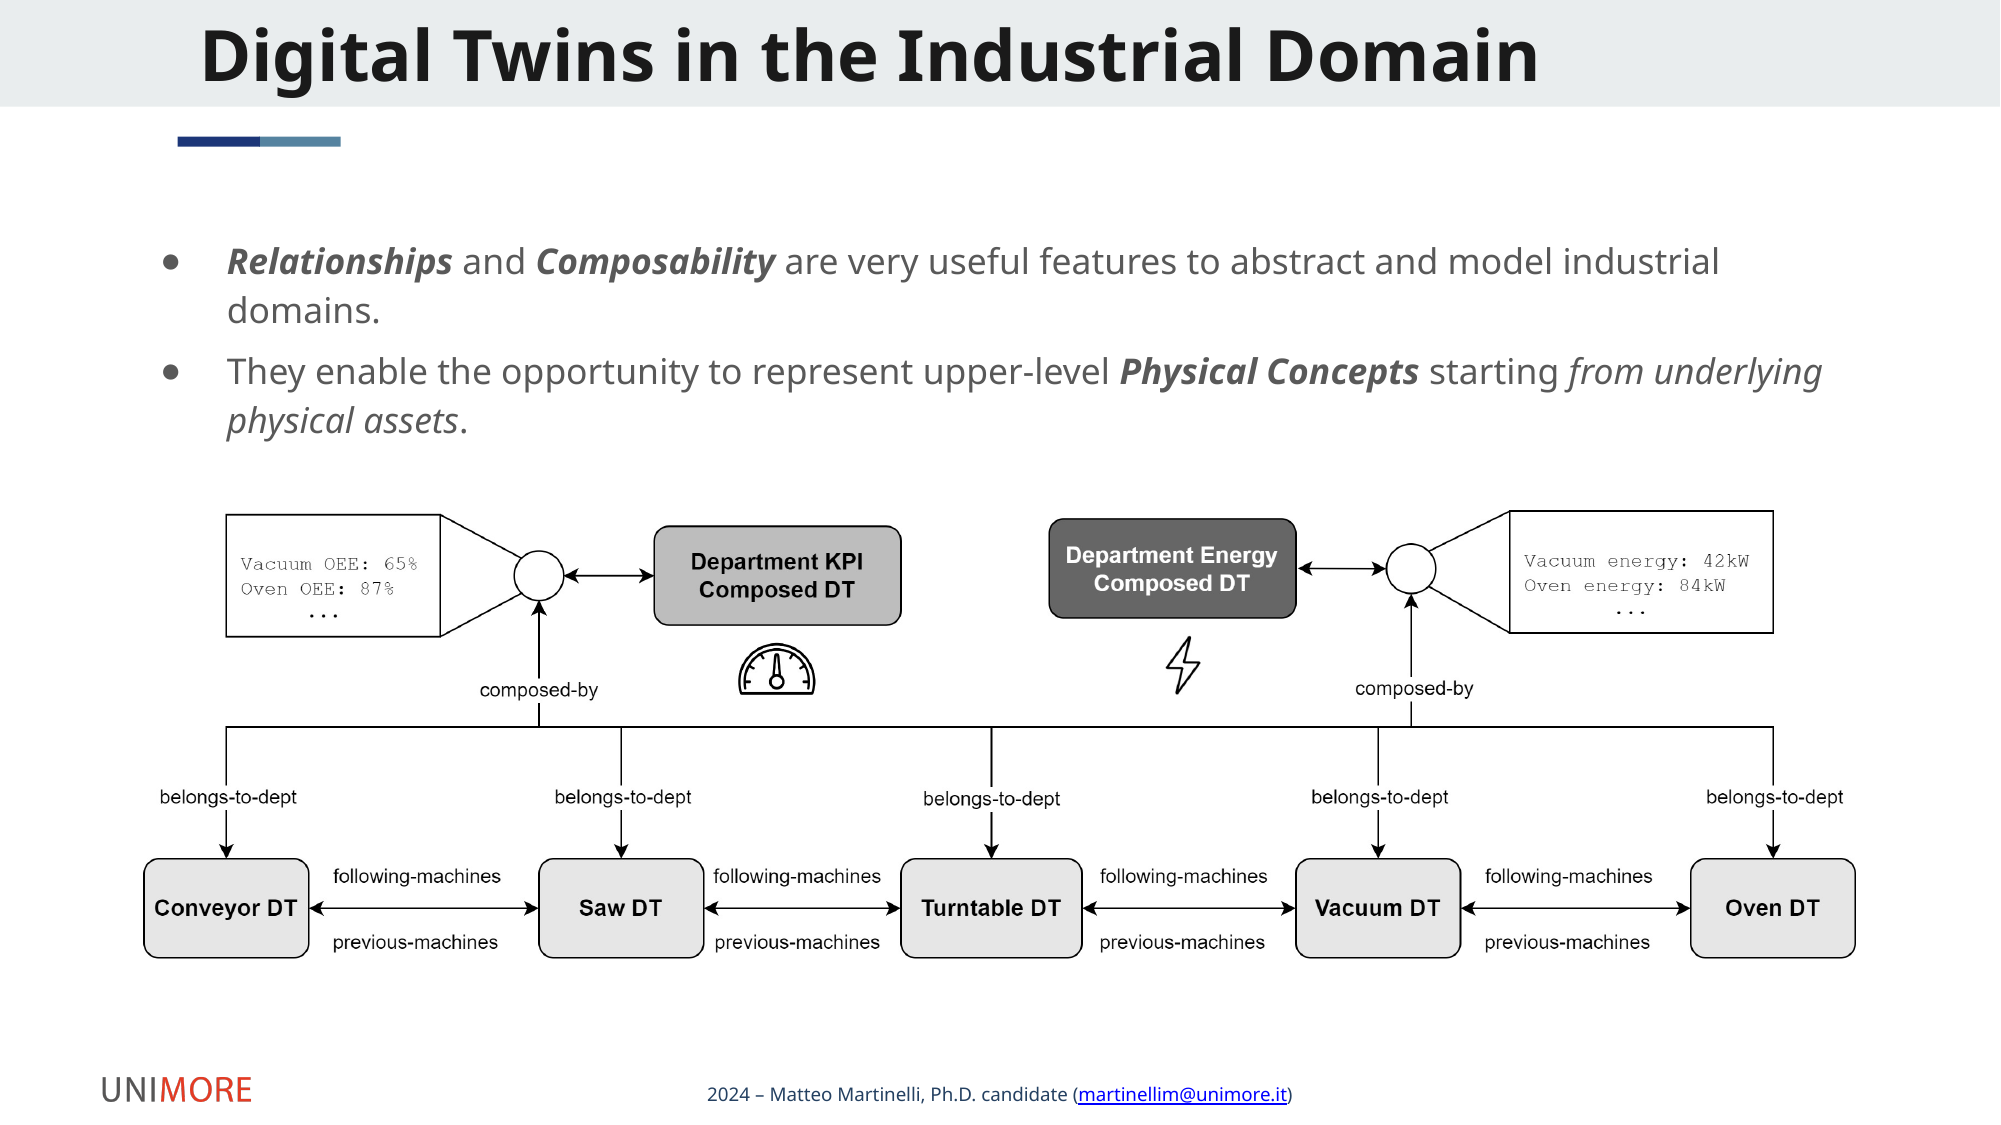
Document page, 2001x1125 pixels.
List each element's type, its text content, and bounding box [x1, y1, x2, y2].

picture [99, 1075, 254, 1105]
text_box Relationships and Composability are very useful features to abstract and model industrial domains. They enable the opportunity to represent upper-level Physical Concepts starting from underlying physical assets. [108, 215, 1892, 458]
picture [143, 510, 1857, 961]
title Digital Twins in the Industrial Domain [157, 0, 1843, 109]
